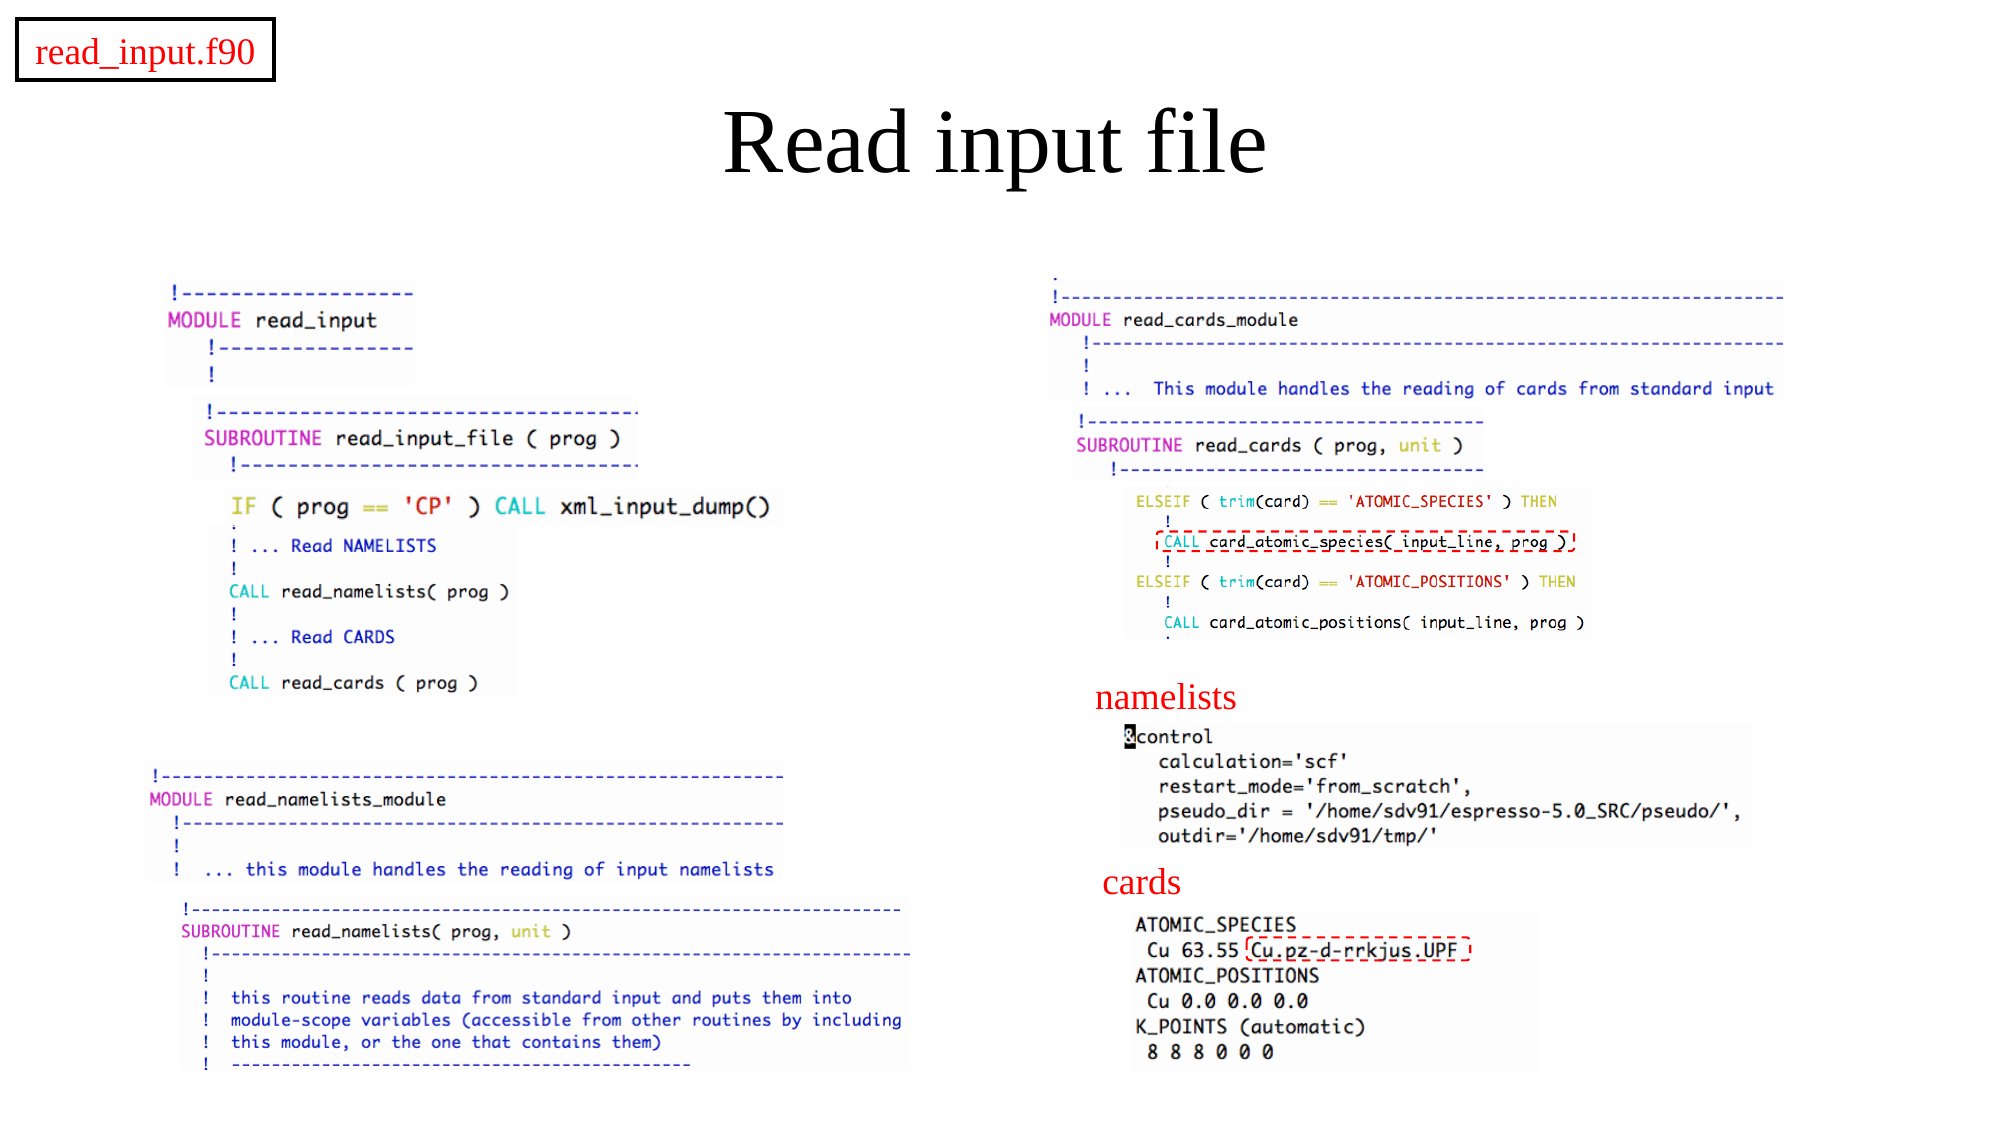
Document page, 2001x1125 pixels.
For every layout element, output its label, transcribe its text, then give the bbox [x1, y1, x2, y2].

picture [1073, 406, 1484, 482]
picture [1048, 278, 1784, 402]
picture [1119, 723, 1752, 849]
text_box Read input file [133, 33, 1859, 252]
picture [192, 395, 638, 480]
picture [145, 760, 783, 883]
picture [165, 278, 415, 387]
picture [1123, 486, 1594, 639]
text_box namelists [1080, 664, 1279, 725]
picture [179, 896, 911, 1070]
text_box cards [1087, 850, 1286, 910]
picture [1131, 912, 1539, 1074]
picture [207, 490, 783, 696]
text_box read_input.f90 [16, 18, 275, 81]
